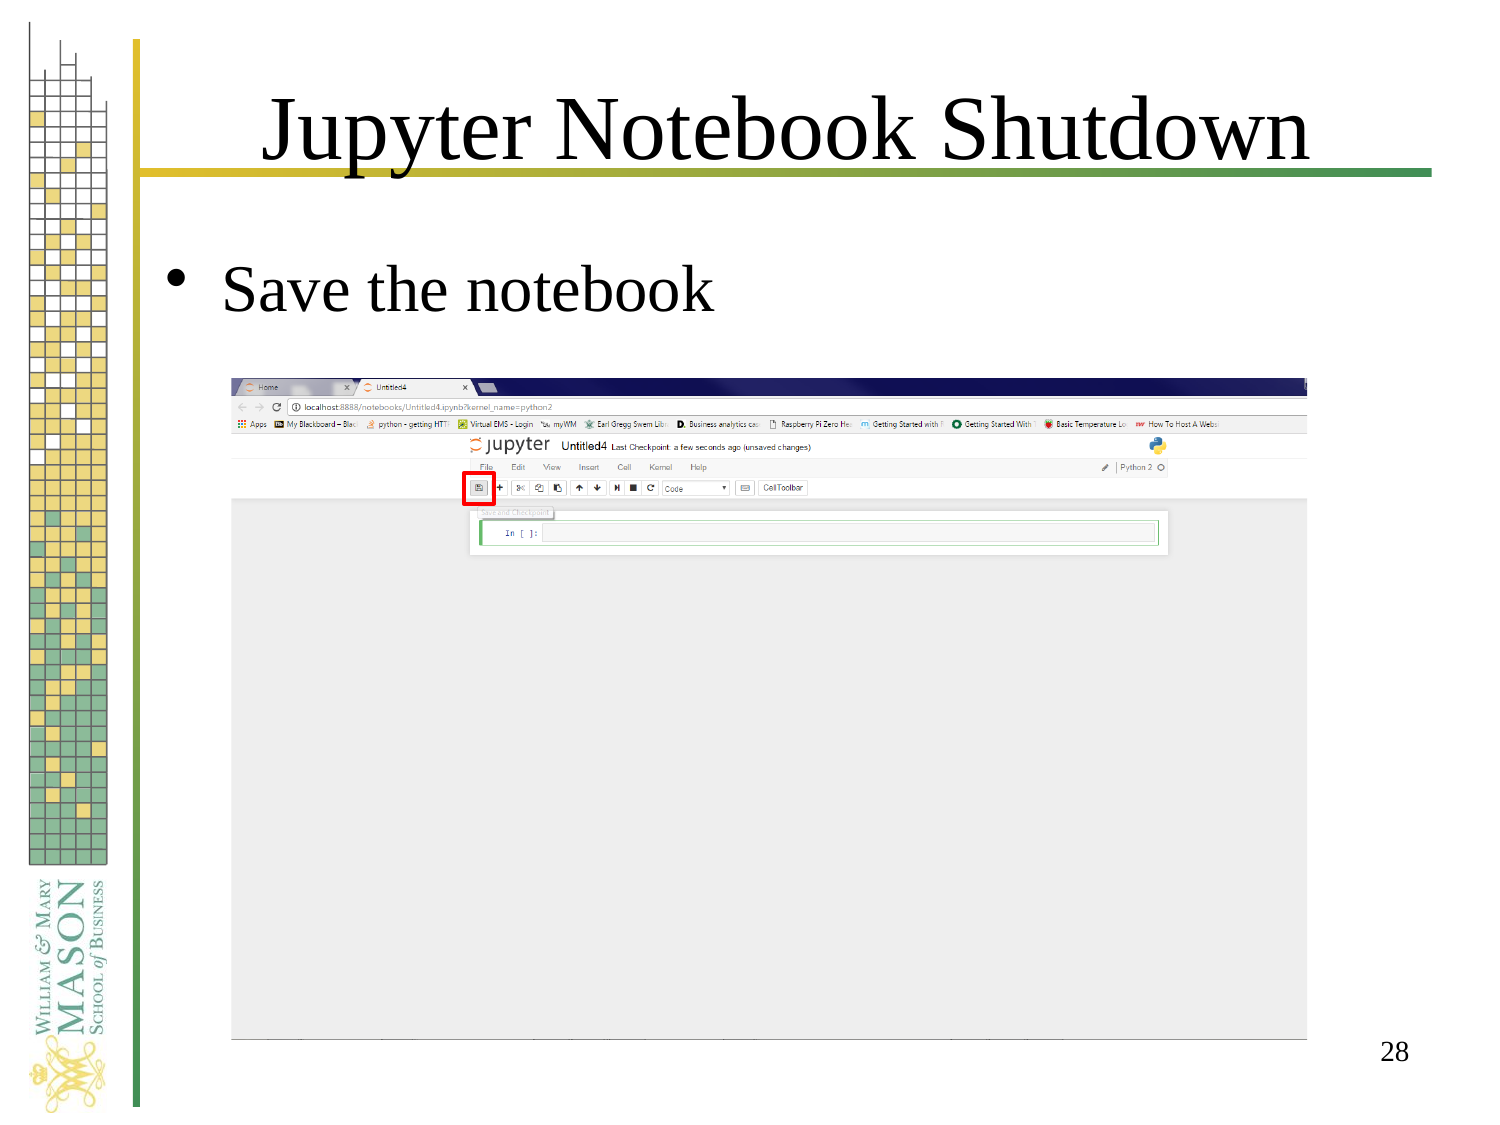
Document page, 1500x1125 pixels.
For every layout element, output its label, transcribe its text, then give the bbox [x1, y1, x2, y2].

title Jupyter Notebook Shutdown [150, 45, 1425, 200]
slide_number 28 [1048, 1024, 1426, 1103]
slide_number 70 [29, 879, 107, 1113]
list Save the notebook [150, 237, 1425, 1005]
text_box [231, 377, 1308, 1043]
